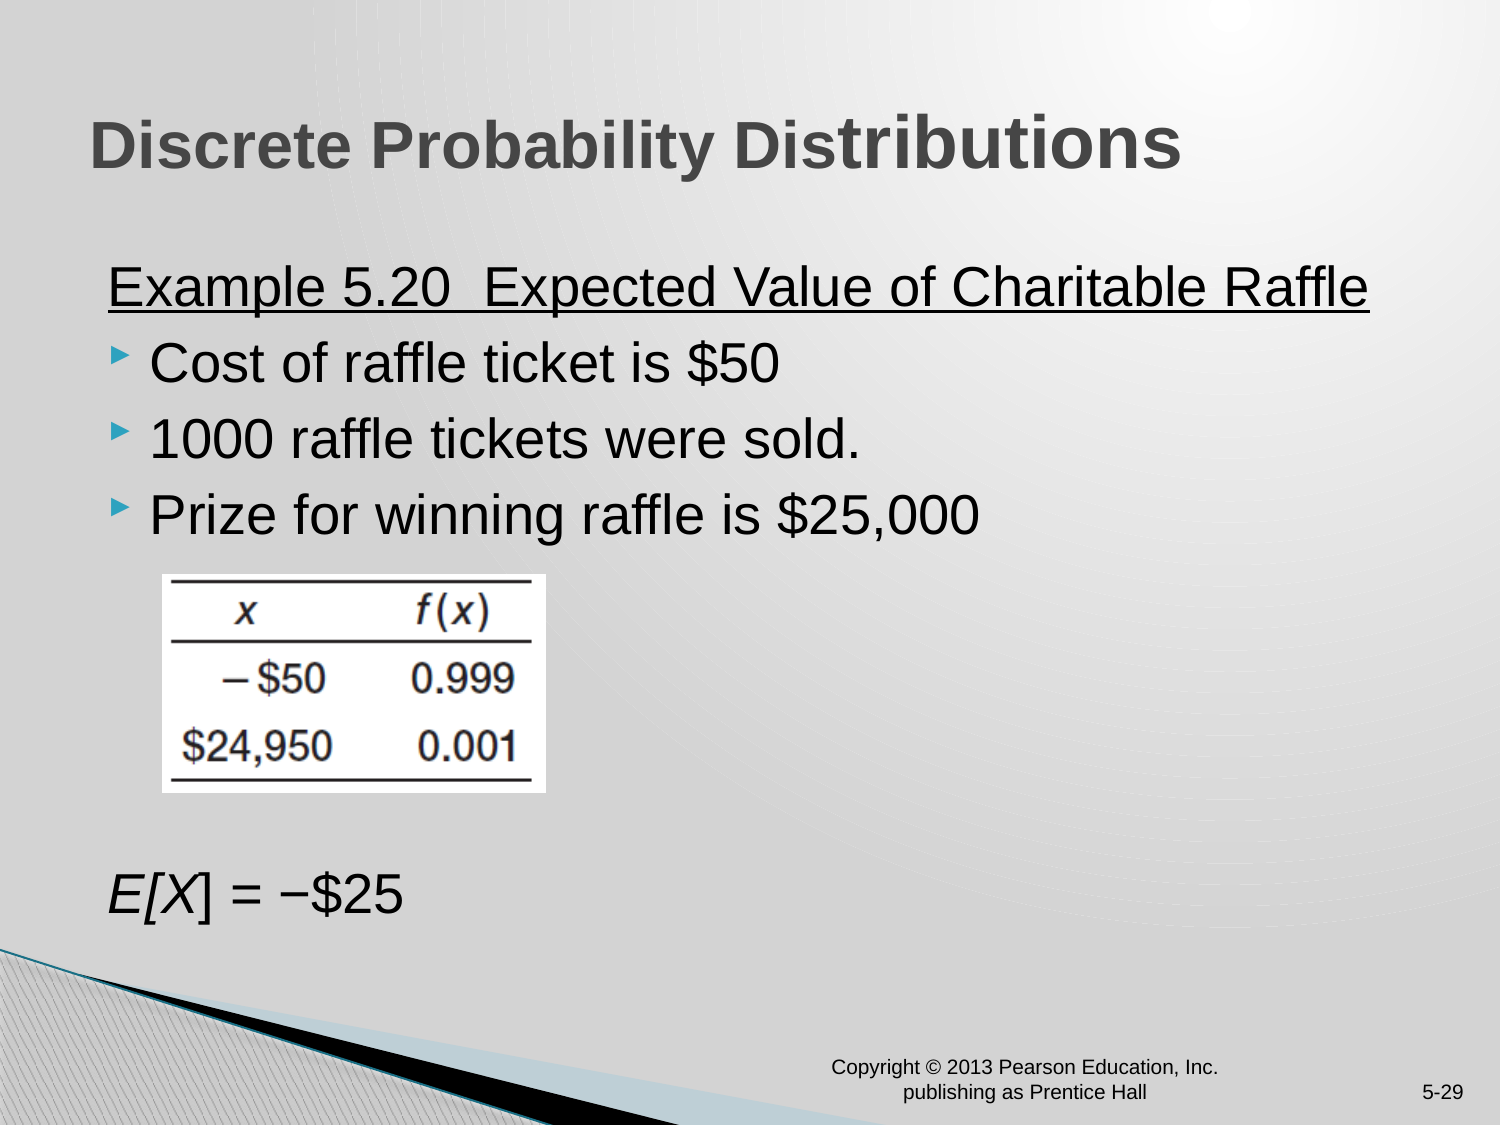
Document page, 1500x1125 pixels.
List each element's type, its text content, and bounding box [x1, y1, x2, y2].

slide_number 5-29 [1362, 1051, 1479, 1112]
footer Copyright © 2013 Pearson Education, Inc. publishing as Prentice Hall [812, 1051, 1238, 1112]
list Example 5.20 Expected Value of Charitable Raffle Cost of raffle ticket is $50 1000 raffle tickets were sold. Prize for winning raffle is $25,000 E[X] = −$25 [74, 242, 1426, 986]
picture [162, 574, 546, 793]
title Discrete Probability Distributions [75, 45, 1425, 233]
